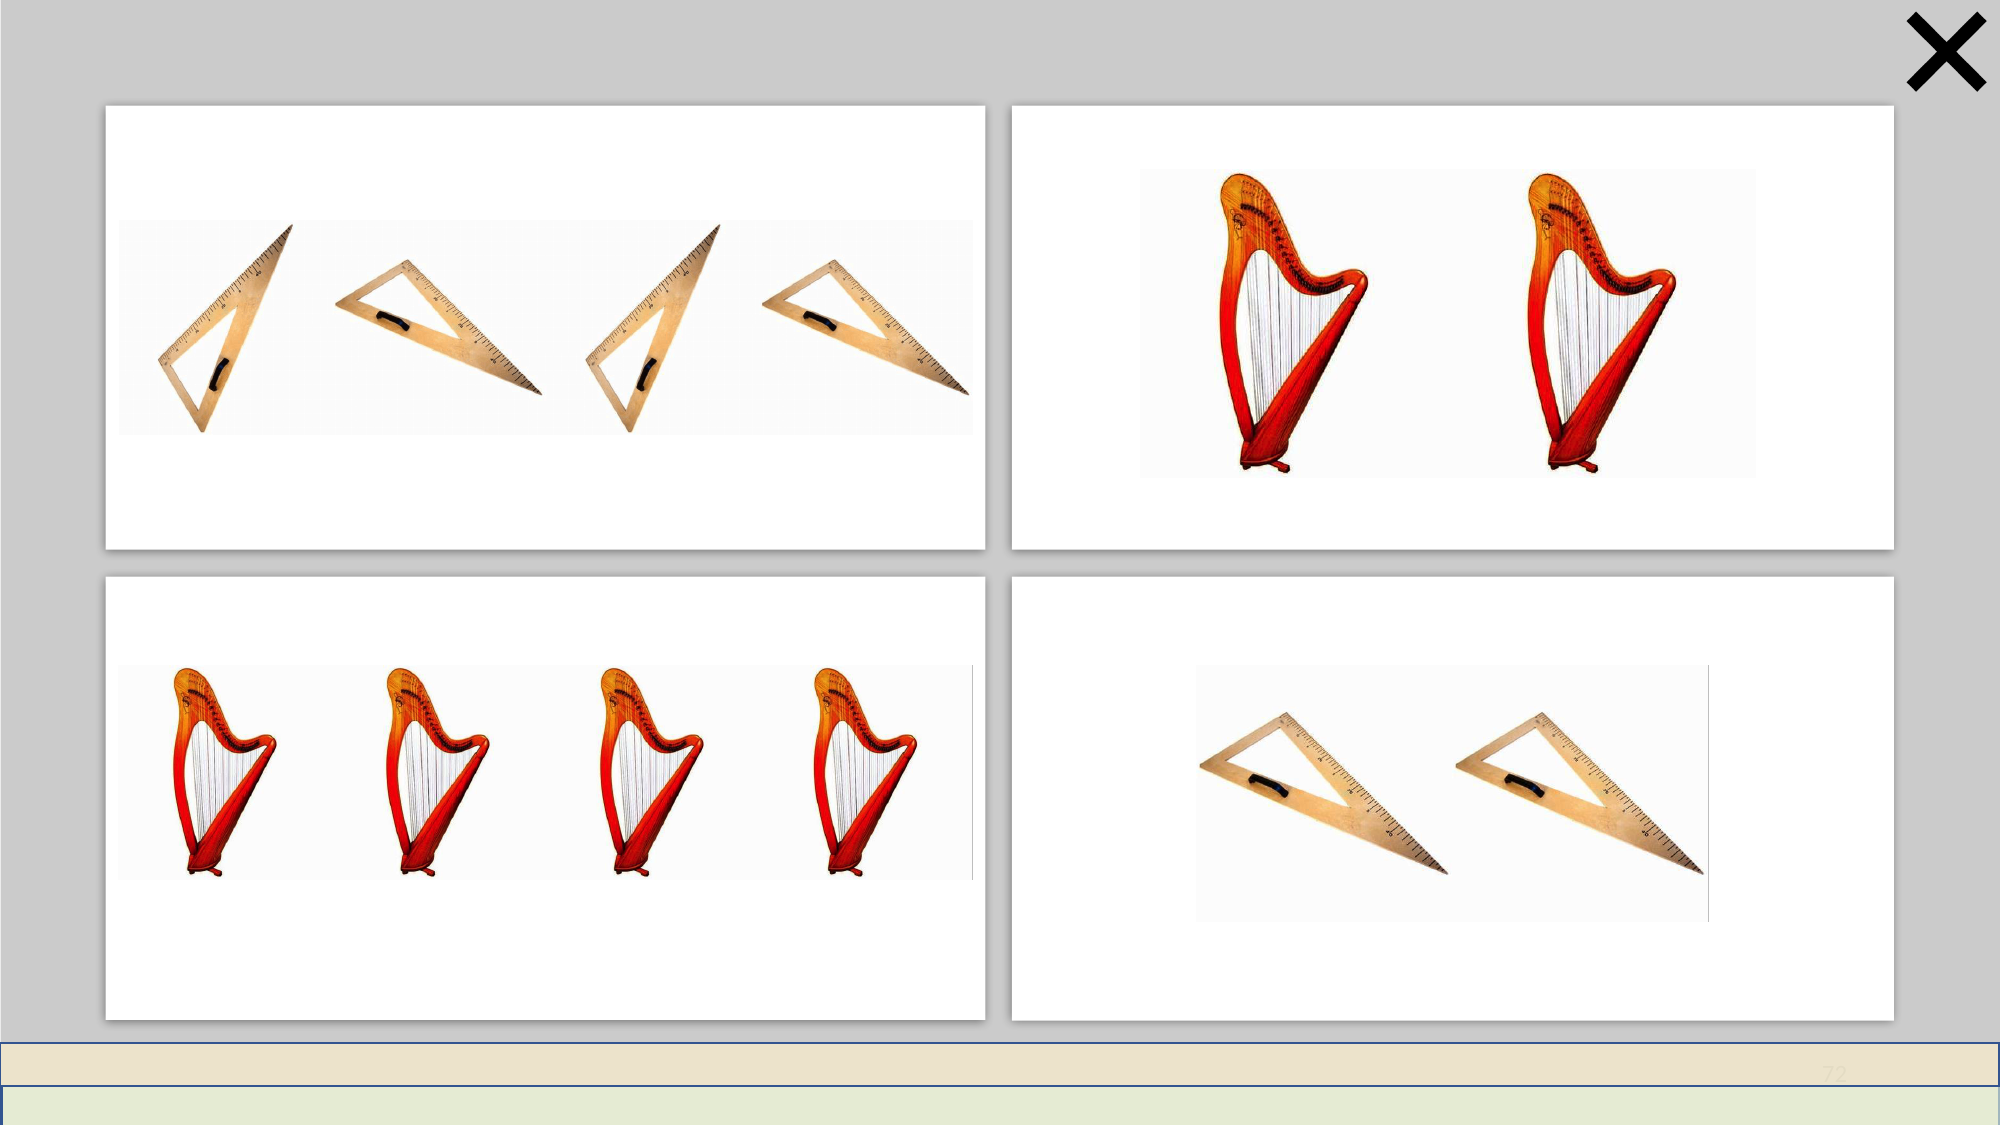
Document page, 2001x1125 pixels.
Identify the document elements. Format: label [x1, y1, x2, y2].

text_box [104, 104, 986, 551]
text_box [0, 1085, 2000, 1125]
text_box [0, 1042, 2000, 1085]
picture [118, 220, 973, 435]
text_box [0, 0, 2000, 1042]
picture [1196, 665, 1709, 922]
text_box [104, 576, 986, 1021]
text_box [1011, 104, 1895, 551]
picture [1892, 0, 2000, 106]
picture [118, 665, 973, 880]
picture [1140, 169, 1756, 478]
text_box [1011, 576, 1895, 1022]
